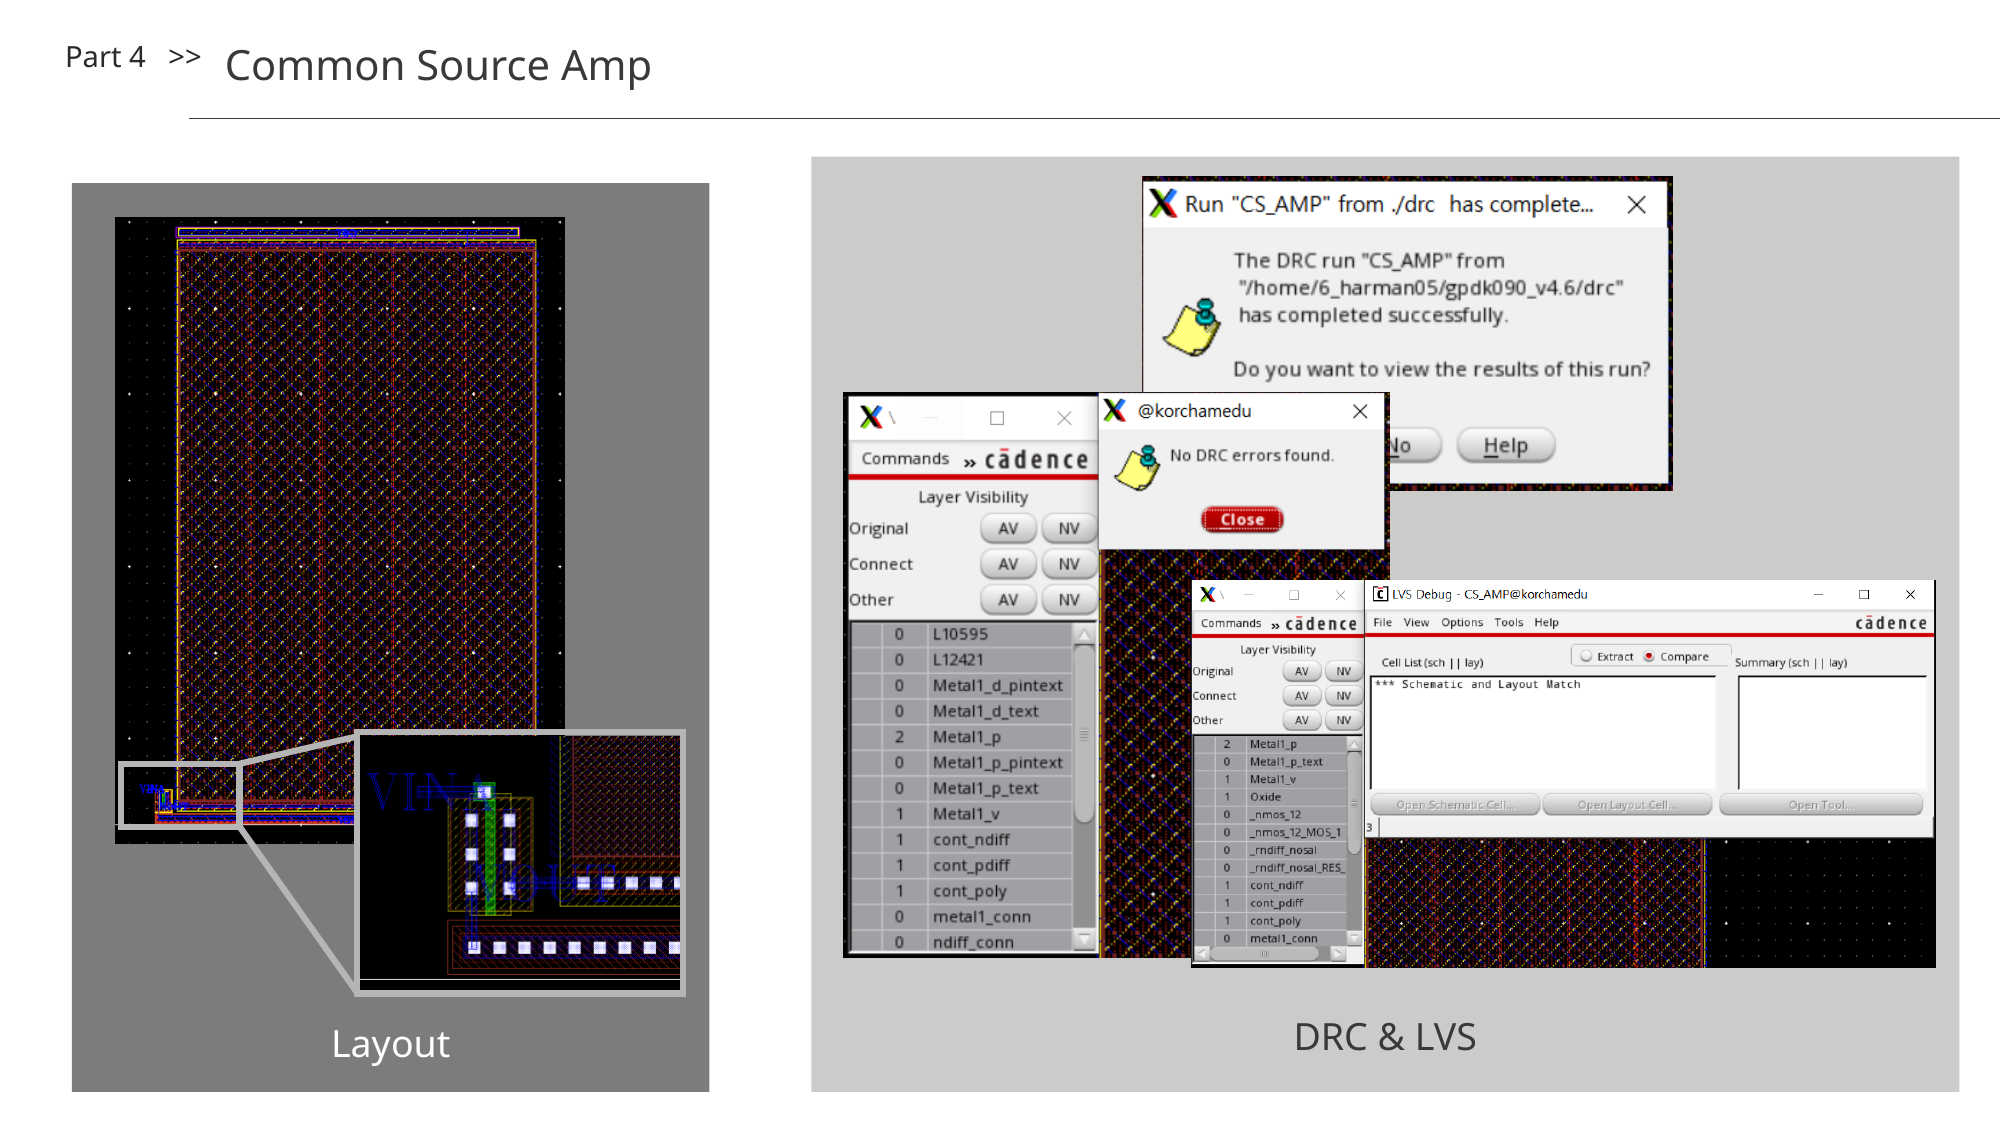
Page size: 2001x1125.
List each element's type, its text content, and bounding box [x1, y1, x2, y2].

text_box Common Source Amp [210, 31, 831, 97]
text_box DRC & LVS [1278, 1005, 1492, 1066]
text_box [356, 731, 684, 995]
text_box [71, 182, 711, 1093]
picture [843, 176, 1936, 968]
picture [115, 217, 683, 994]
slide_number 54 [1412, 1042, 1863, 1103]
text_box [239, 826, 358, 994]
text_box Part 4 >> [50, 30, 218, 81]
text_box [239, 736, 358, 764]
text_box Layout [316, 1012, 466, 1073]
text_box [810, 156, 1960, 1093]
